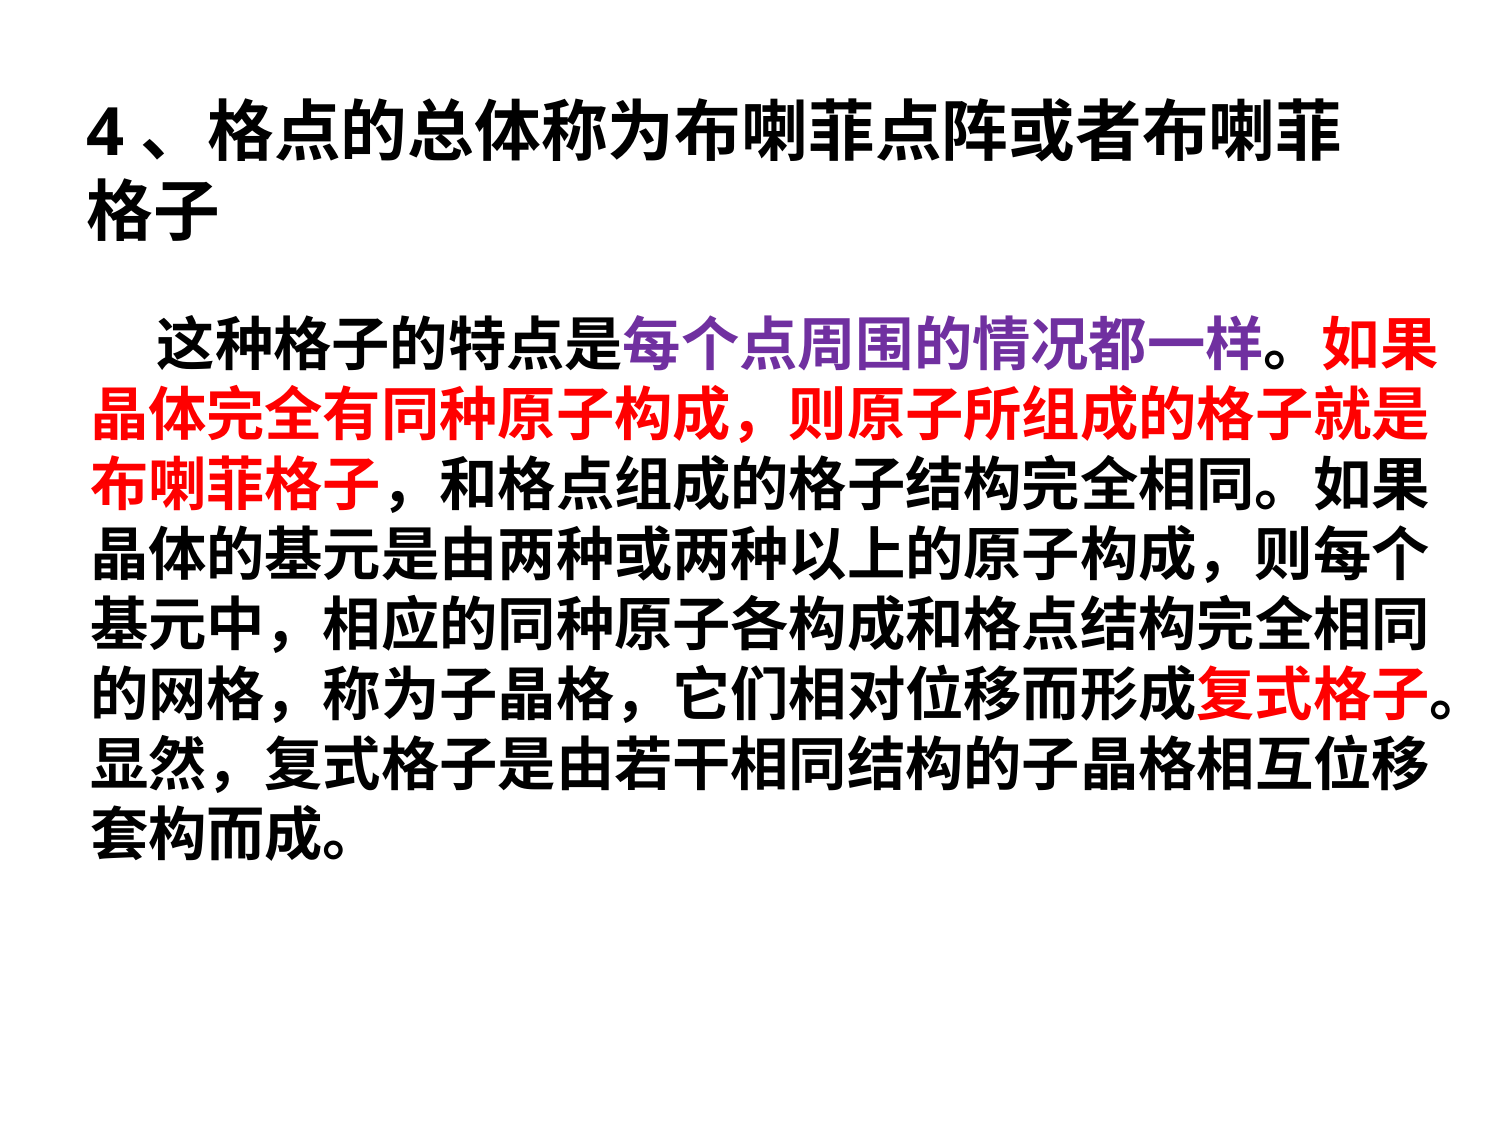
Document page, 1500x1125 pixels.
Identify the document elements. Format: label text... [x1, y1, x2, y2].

subtitle 这种格子的特点是每个点周围的情况都一样。如果晶体完全有同种原子构成，则原子所组成的格子就是布喇菲格子，和格点组成的格子结构完全相同。如果晶体的基元是由两种或两种以上的原子构成，则每个基元中，相应的同种原子各构成和格点结构完全相同的网格，称为子晶格，它们相对位移而形成复式格子。显然，复式格子是由若干相同结构的子晶格相互位移套构而成。 [75, 299, 1463, 925]
title 4、格点的总体称为布喇菲点阵或者布喇菲格子 [71, 75, 1385, 263]
